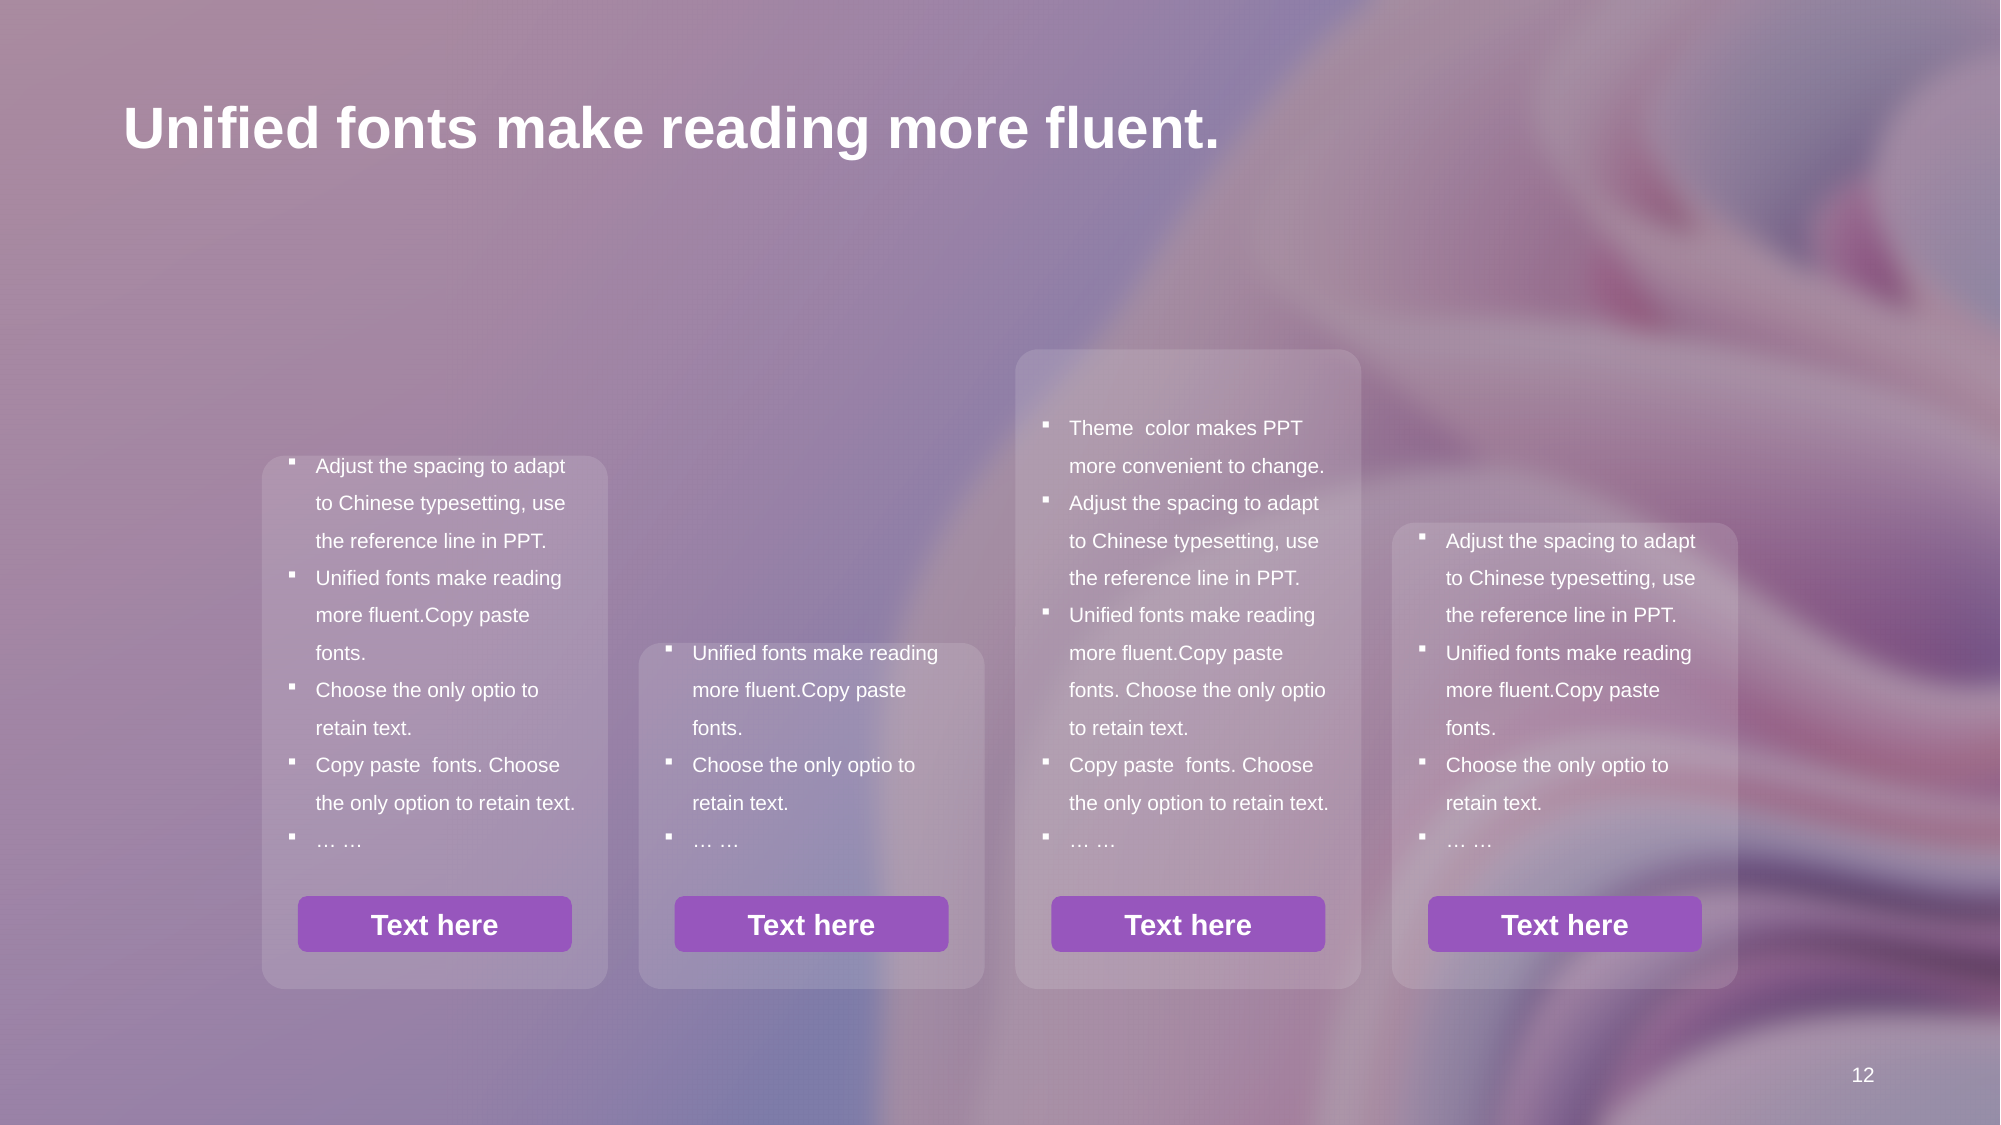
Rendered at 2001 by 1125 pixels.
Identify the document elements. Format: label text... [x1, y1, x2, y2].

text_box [261, 349, 1739, 990]
slide_number 12 [1452, 1056, 1890, 1092]
picture [0, 0, 2000, 1125]
title Unified fonts make reading more fluent. [108, 0, 1890, 169]
